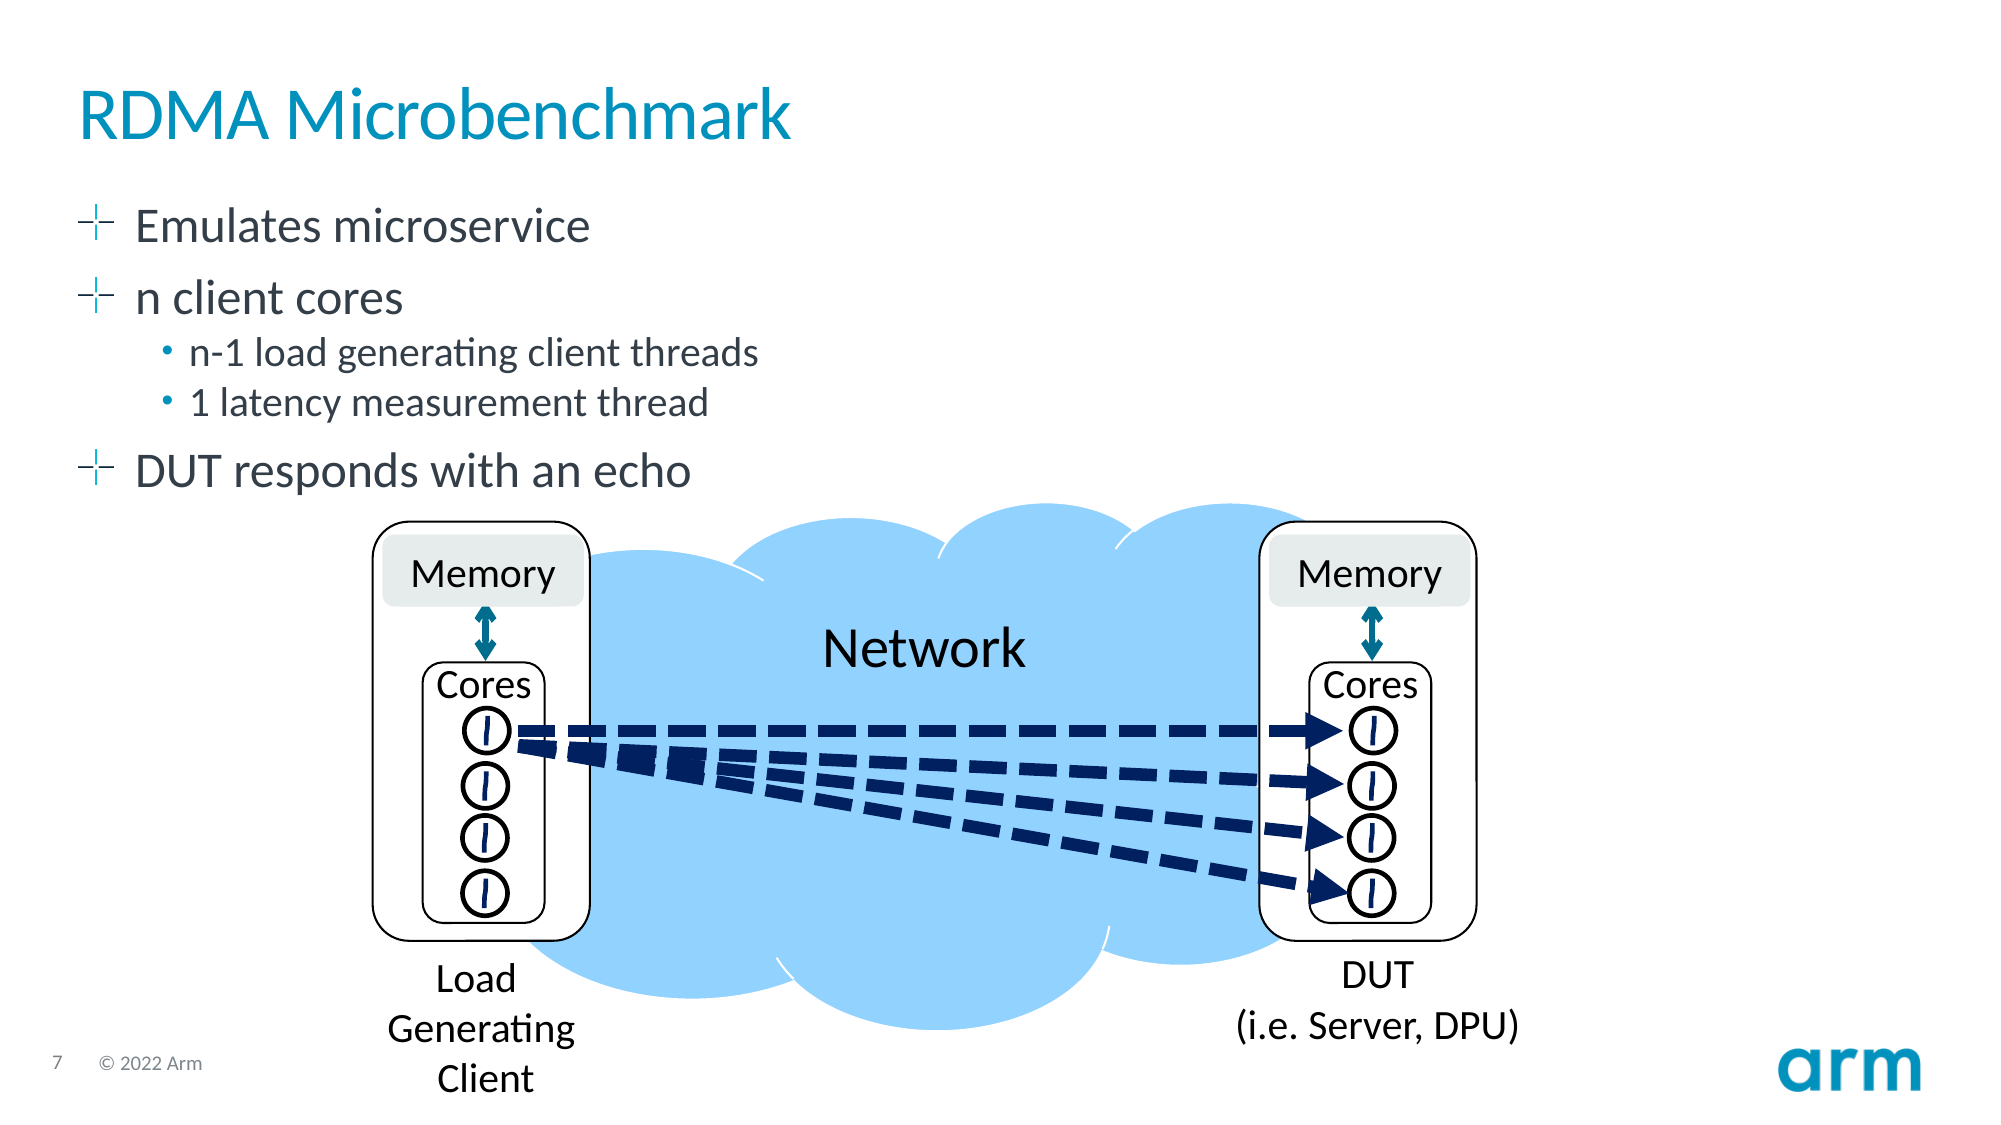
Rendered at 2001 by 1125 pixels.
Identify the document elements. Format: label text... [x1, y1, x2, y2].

picture [78, 277, 114, 313]
text_box [561, 894, 1279, 1033]
title RDMA Microbenchmark [78, 78, 1922, 186]
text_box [1349, 870, 1395, 916]
text_box [1258, 520, 1478, 939]
text_box [371, 520, 591, 942]
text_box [1350, 815, 1395, 861]
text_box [462, 815, 508, 861]
text_box DUT (i.e. Server, DPU) [1218, 939, 1538, 1055]
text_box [462, 763, 508, 809]
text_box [1350, 708, 1396, 754]
text_box Network [807, 602, 1042, 687]
text_box Load Generating Client [372, 942, 591, 1108]
text_box [421, 715, 546, 925]
picture [1777, 1047, 1922, 1093]
picture [78, 204, 114, 240]
text_box Memory [1269, 534, 1471, 607]
text_box Cores [421, 649, 547, 715]
text_box [591, 501, 1310, 730]
text_box Cores [1308, 649, 1434, 715]
text_box [591, 731, 1258, 745]
picture [78, 449, 114, 485]
text_box [1308, 715, 1433, 925]
list Emulates microservice n client cores n-1 load generating client threads 1 latency measurement thread DUT responds with an echo [78, 192, 1922, 333]
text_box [518, 746, 1350, 894]
text_box Memory [382, 534, 584, 607]
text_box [1350, 763, 1395, 809]
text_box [462, 870, 508, 916]
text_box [464, 708, 510, 754]
